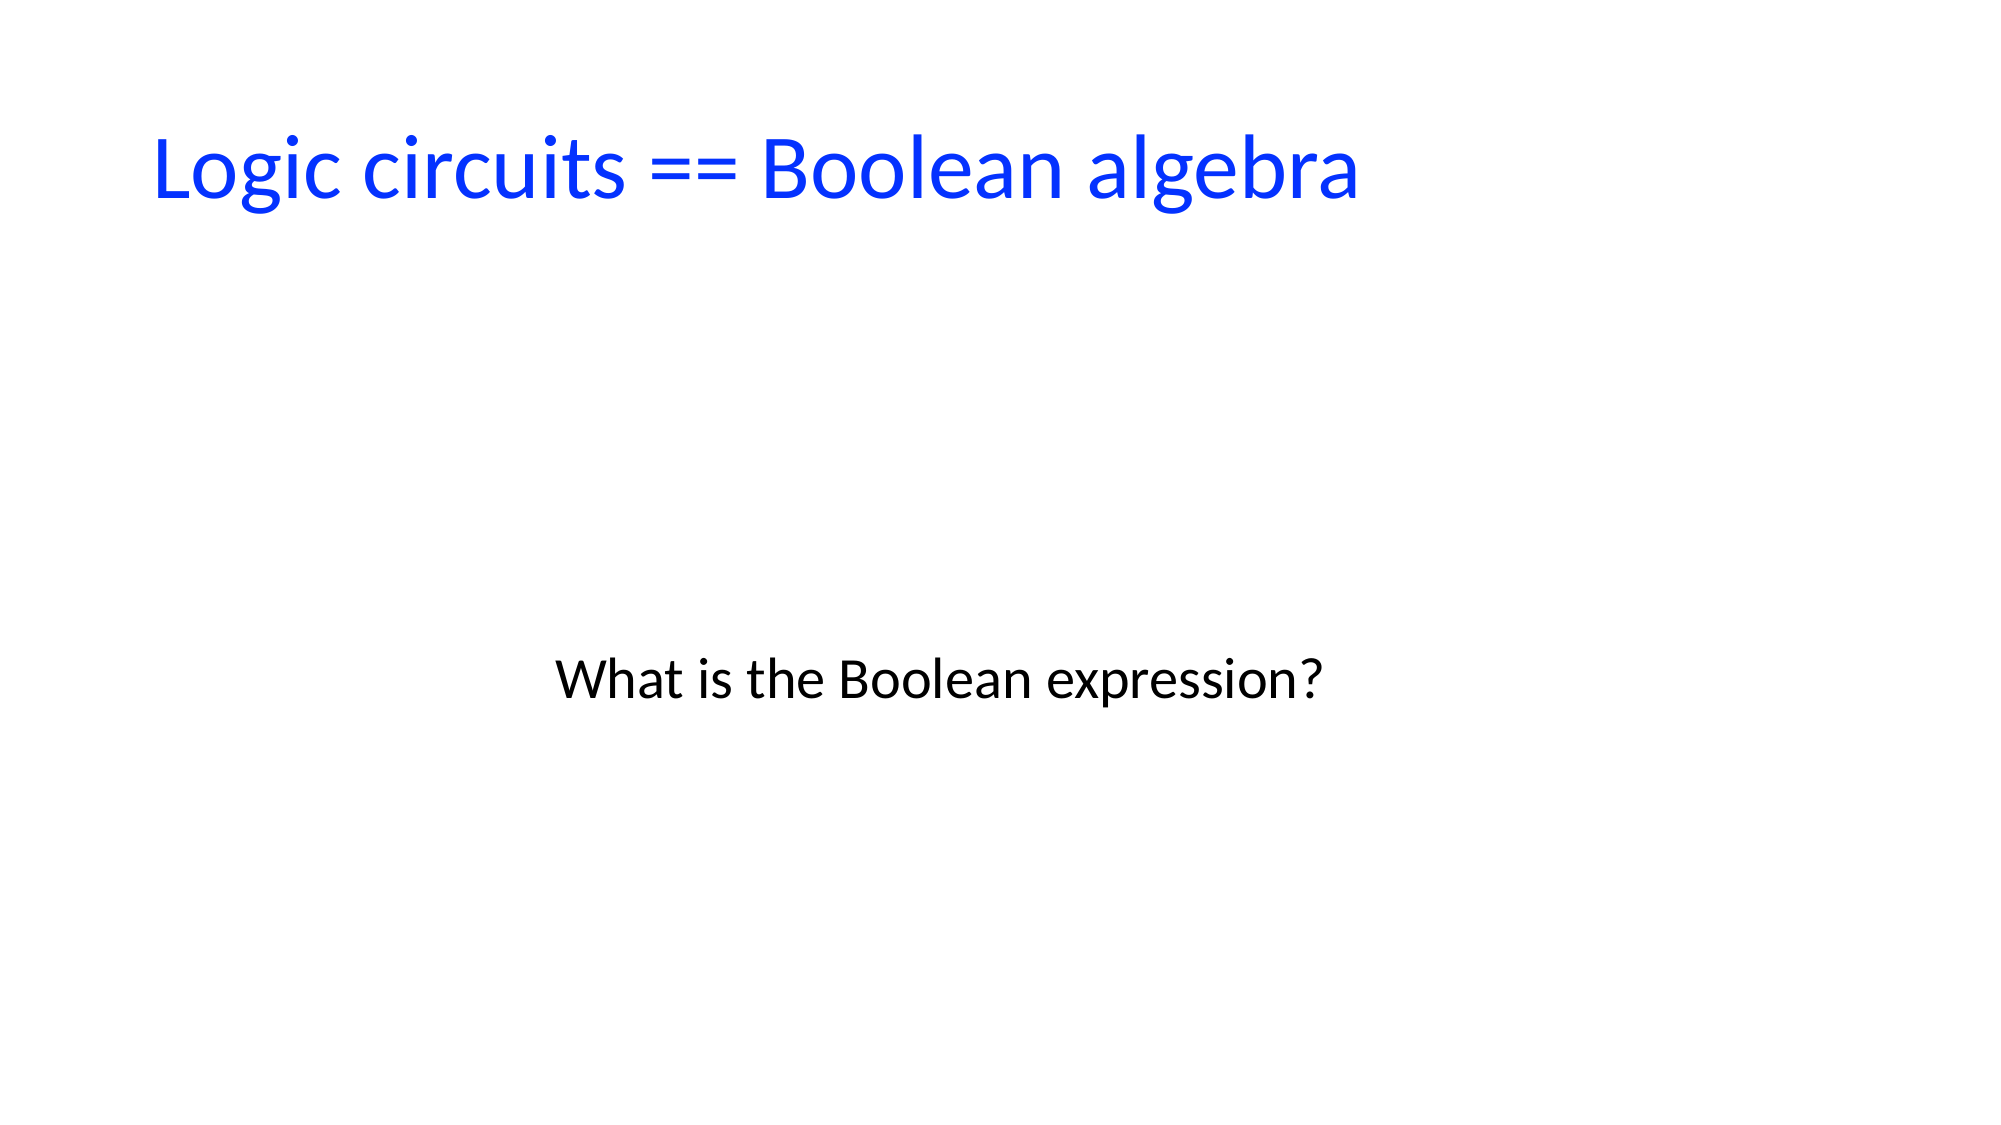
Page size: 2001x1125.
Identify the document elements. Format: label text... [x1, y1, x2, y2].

text_box What is the Boolean expression? [540, 632, 1341, 717]
title Logic circuits == Boolean algebra [137, 59, 1863, 278]
